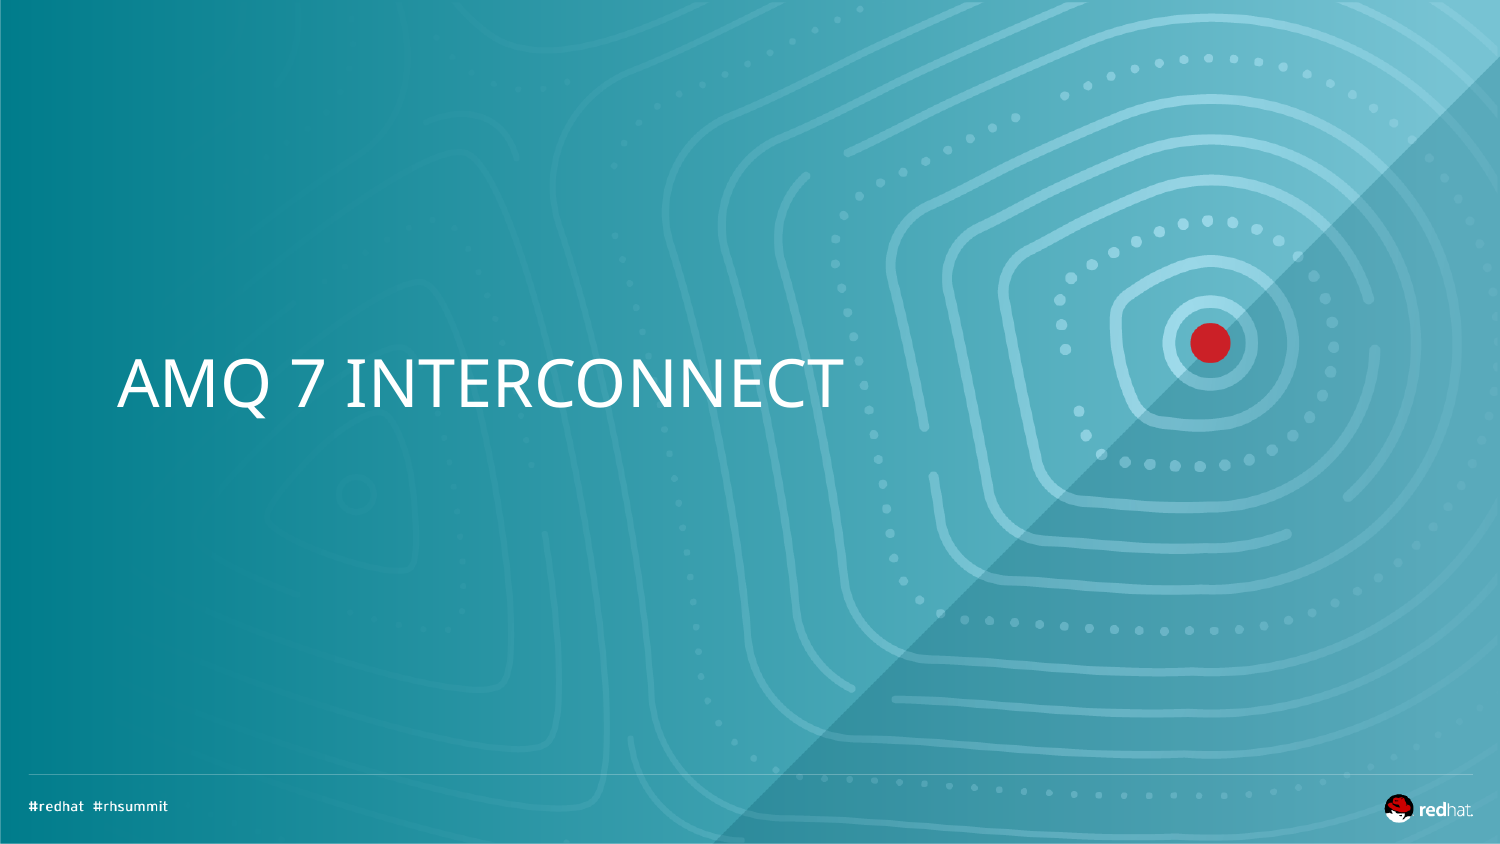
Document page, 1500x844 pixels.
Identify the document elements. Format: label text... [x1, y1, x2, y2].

title AMQ 7 Interconnect [102, 210, 1397, 562]
picture [0, 0, 1500, 844]
